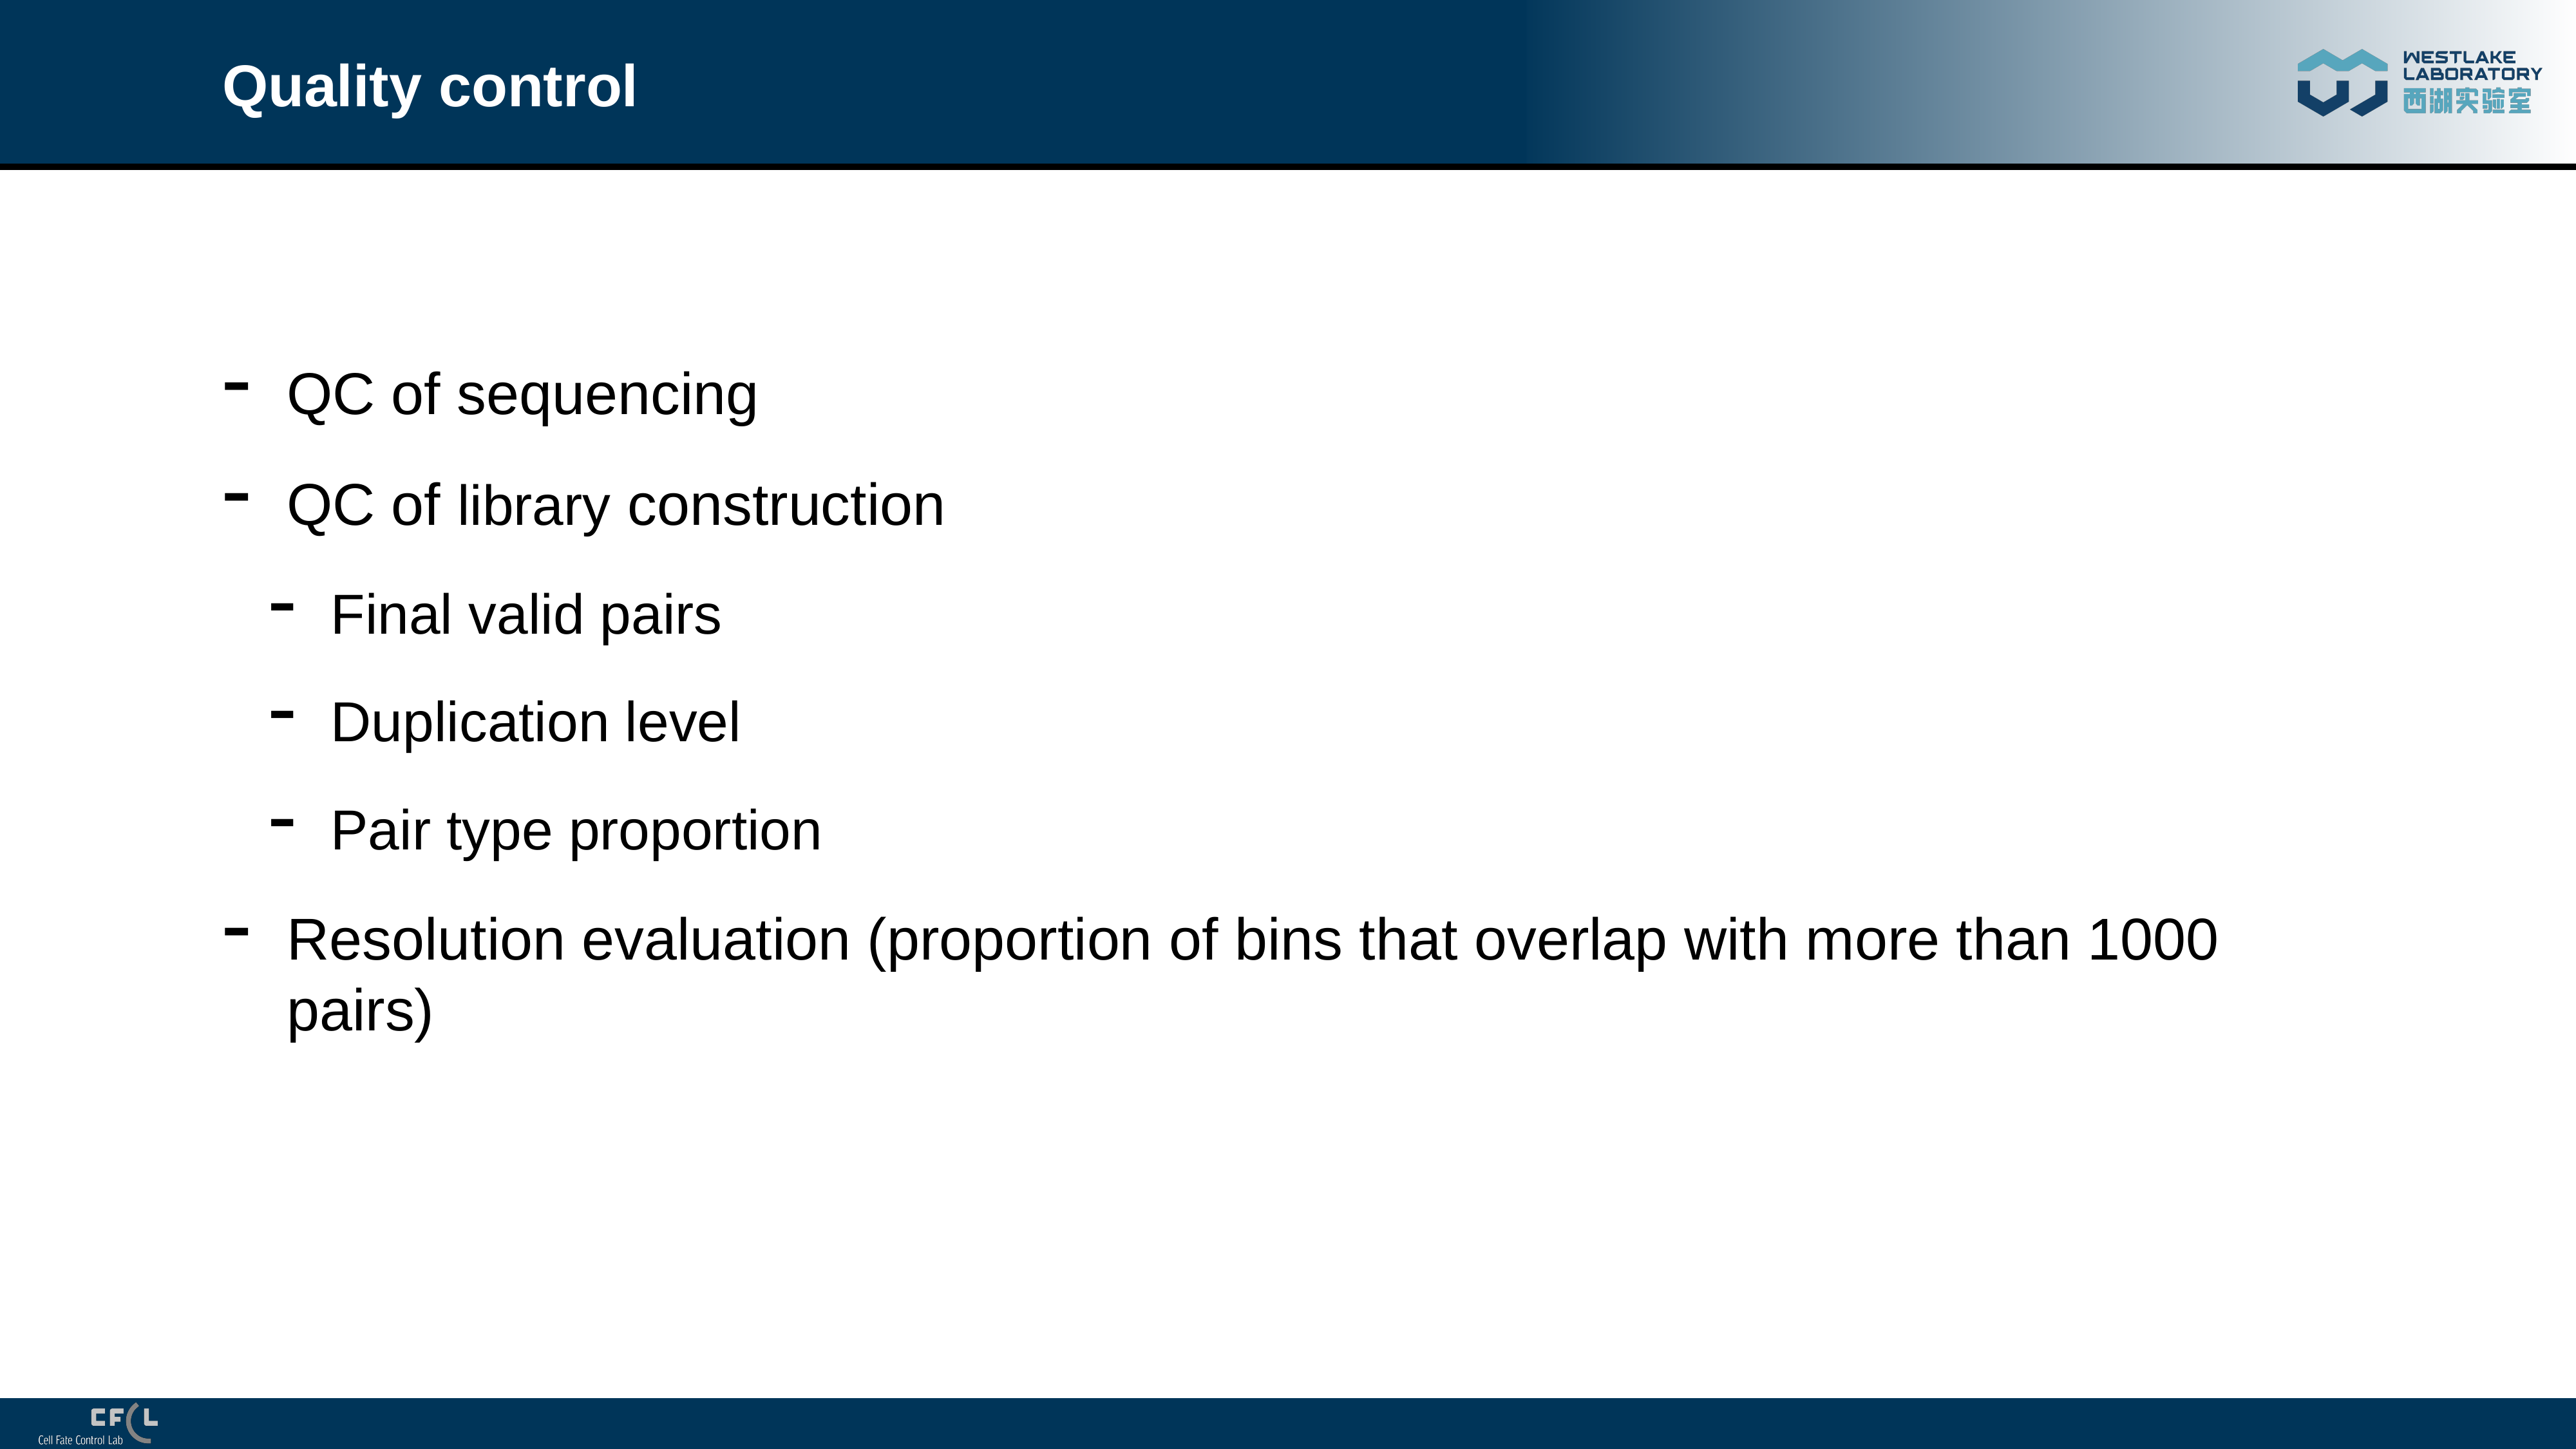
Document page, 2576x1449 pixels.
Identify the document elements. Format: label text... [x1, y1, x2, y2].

title Quality control [214, 0, 2362, 167]
list QC of sequencing QC of library construction Final valid pairs Duplication level Pair type proportion Resolution evaluation (proportion of bins that overlap with more than 1000 pairs) [214, 261, 2362, 1335]
picture [2362, 49, 2543, 117]
picture [39, 1402, 158, 1444]
